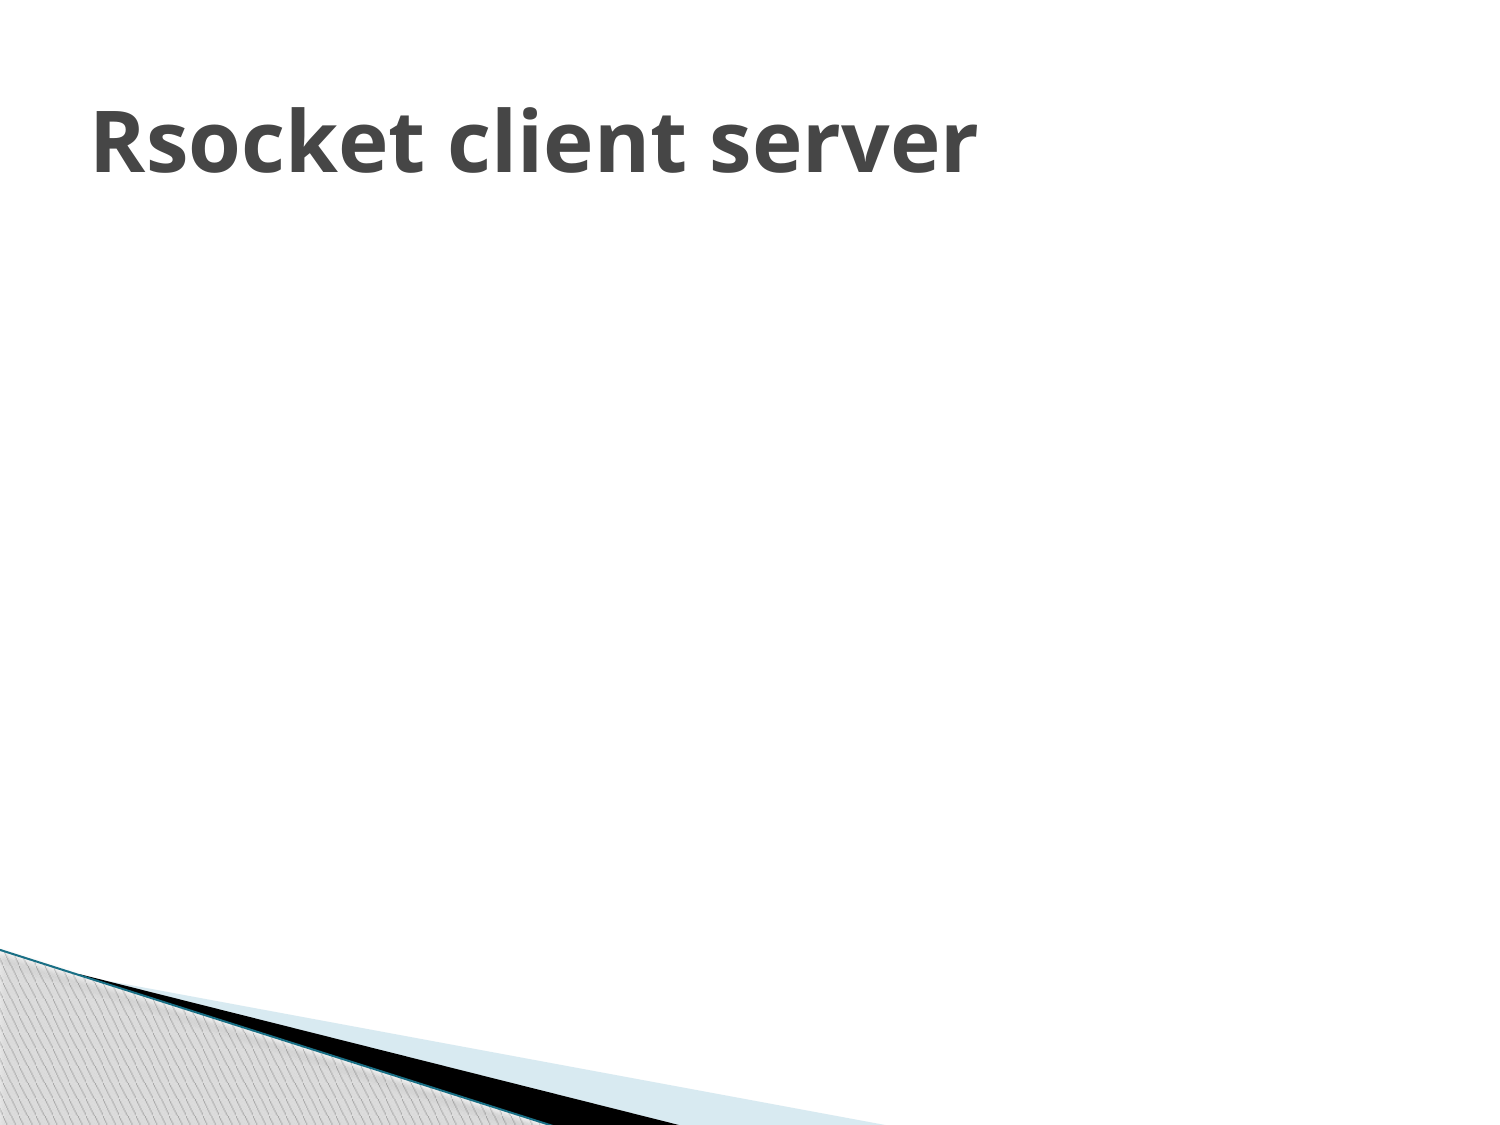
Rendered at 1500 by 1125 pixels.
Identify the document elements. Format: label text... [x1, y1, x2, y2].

title Rsocket client server [75, 45, 1425, 233]
